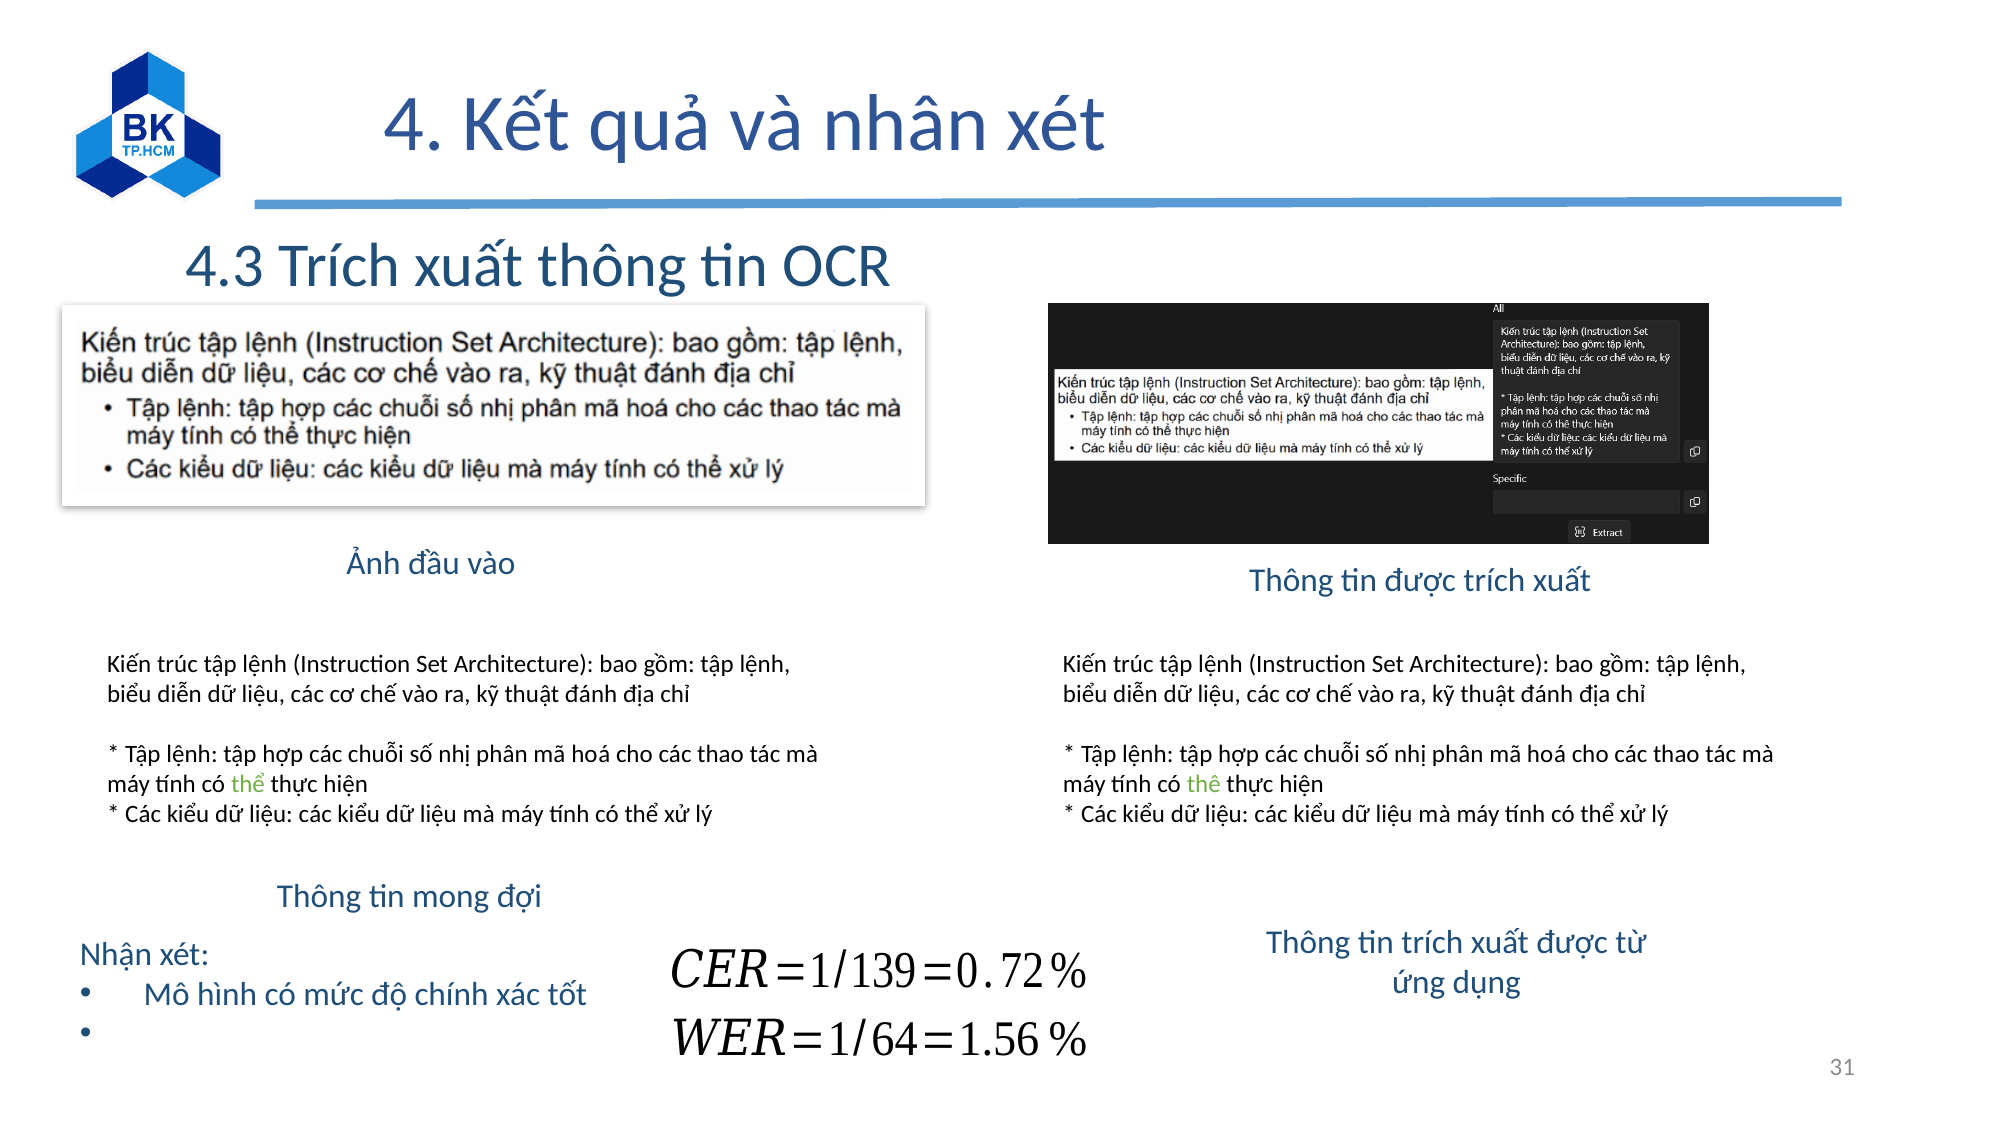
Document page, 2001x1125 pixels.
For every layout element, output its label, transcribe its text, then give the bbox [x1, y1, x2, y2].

text_box Kiến trúc tập lệnh (Instruction Set Architecture): bao gồm: tập lệnh, biểu diễn dữ liệu, các cơ chế vào ra, kỹ thuật đánh địa chỉ * Tập lệnh: tập hợp các chuỗi số nhị phân mã hoá cho các thao tác mà máy tính có thê thực hiện * Các kiểu dữ liệu: các kiểu dữ liệu mà máy tính có thể xử lý [1048, 640, 1851, 835]
picture [76, 319, 911, 492]
text_box Kiến trúc tập lệnh (Instruction Set Architecture): bao gồm: tập lệnh, biểu diễn dữ liệu, các cơ chế vào ra, kỹ thuật đánh địa chỉ * Tập lệnh: tập hợp các chuỗi số nhị phân mã hoá cho các thao tác mà máy tính có thể thực hiện * Các kiểu dữ liệu: các kiểu dữ liệu mà máy tính có thể xử lý [92, 640, 895, 835]
text_box Thông tin mong đợi [237, 866, 582, 922]
title 4. Kết quả và nhân xét [368, 72, 1890, 176]
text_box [254, 201, 1842, 205]
text_box Thông tin được trích xuất [1186, 550, 1654, 606]
slide_number 31 [1420, 1035, 1871, 1096]
picture [1048, 303, 1709, 544]
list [72, 47, 225, 202]
text_box Thông tin trích xuất được từ ứng dụng [1248, 912, 1665, 1008]
text_box 4.3 Trích xuất thông tin OCR [170, 216, 1035, 307]
text_box Ảnh đầu vào [290, 534, 571, 589]
